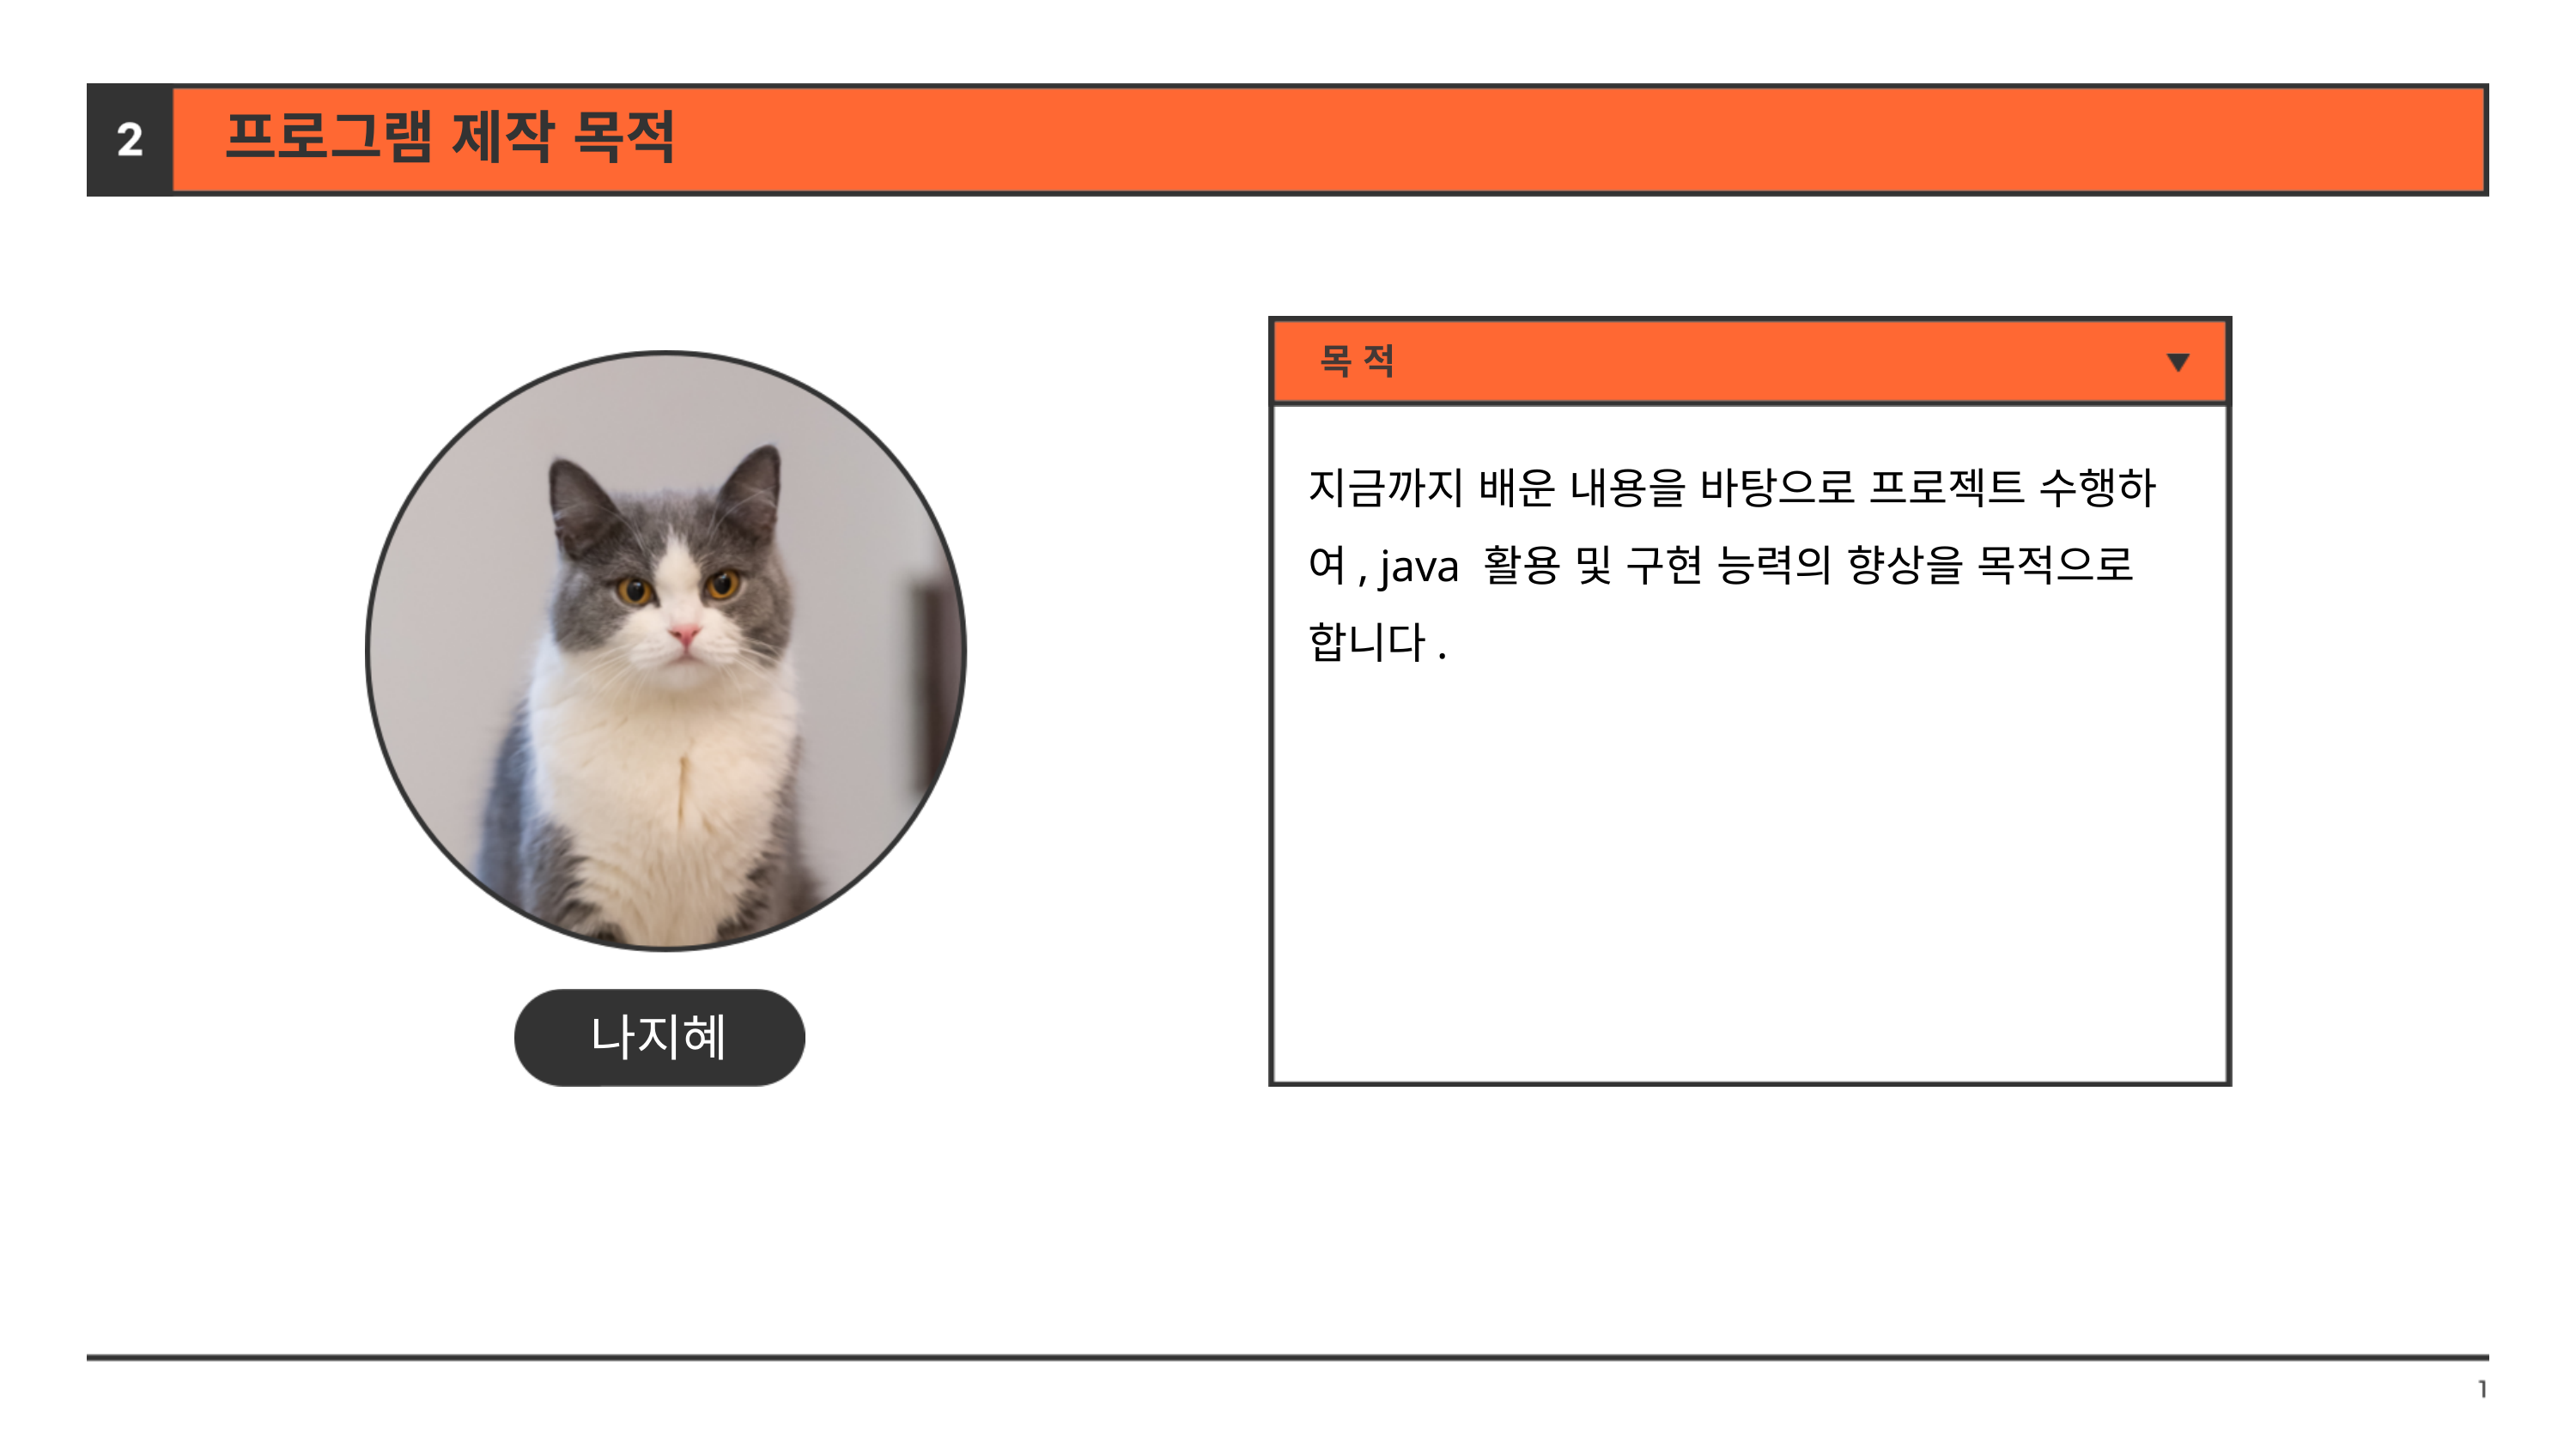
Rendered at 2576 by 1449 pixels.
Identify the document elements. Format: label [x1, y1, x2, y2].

picture [2359, 1362, 2562, 1424]
text_box [364, 350, 969, 954]
text_box [174, 82, 2489, 197]
picture [100, 91, 181, 203]
text_box [1267, 413, 2233, 1087]
text_box [1267, 316, 2233, 407]
text_box [87, 1346, 2489, 1370]
text_box [87, 82, 174, 197]
text_box [513, 989, 805, 1087]
text_box [2164, 353, 2190, 373]
